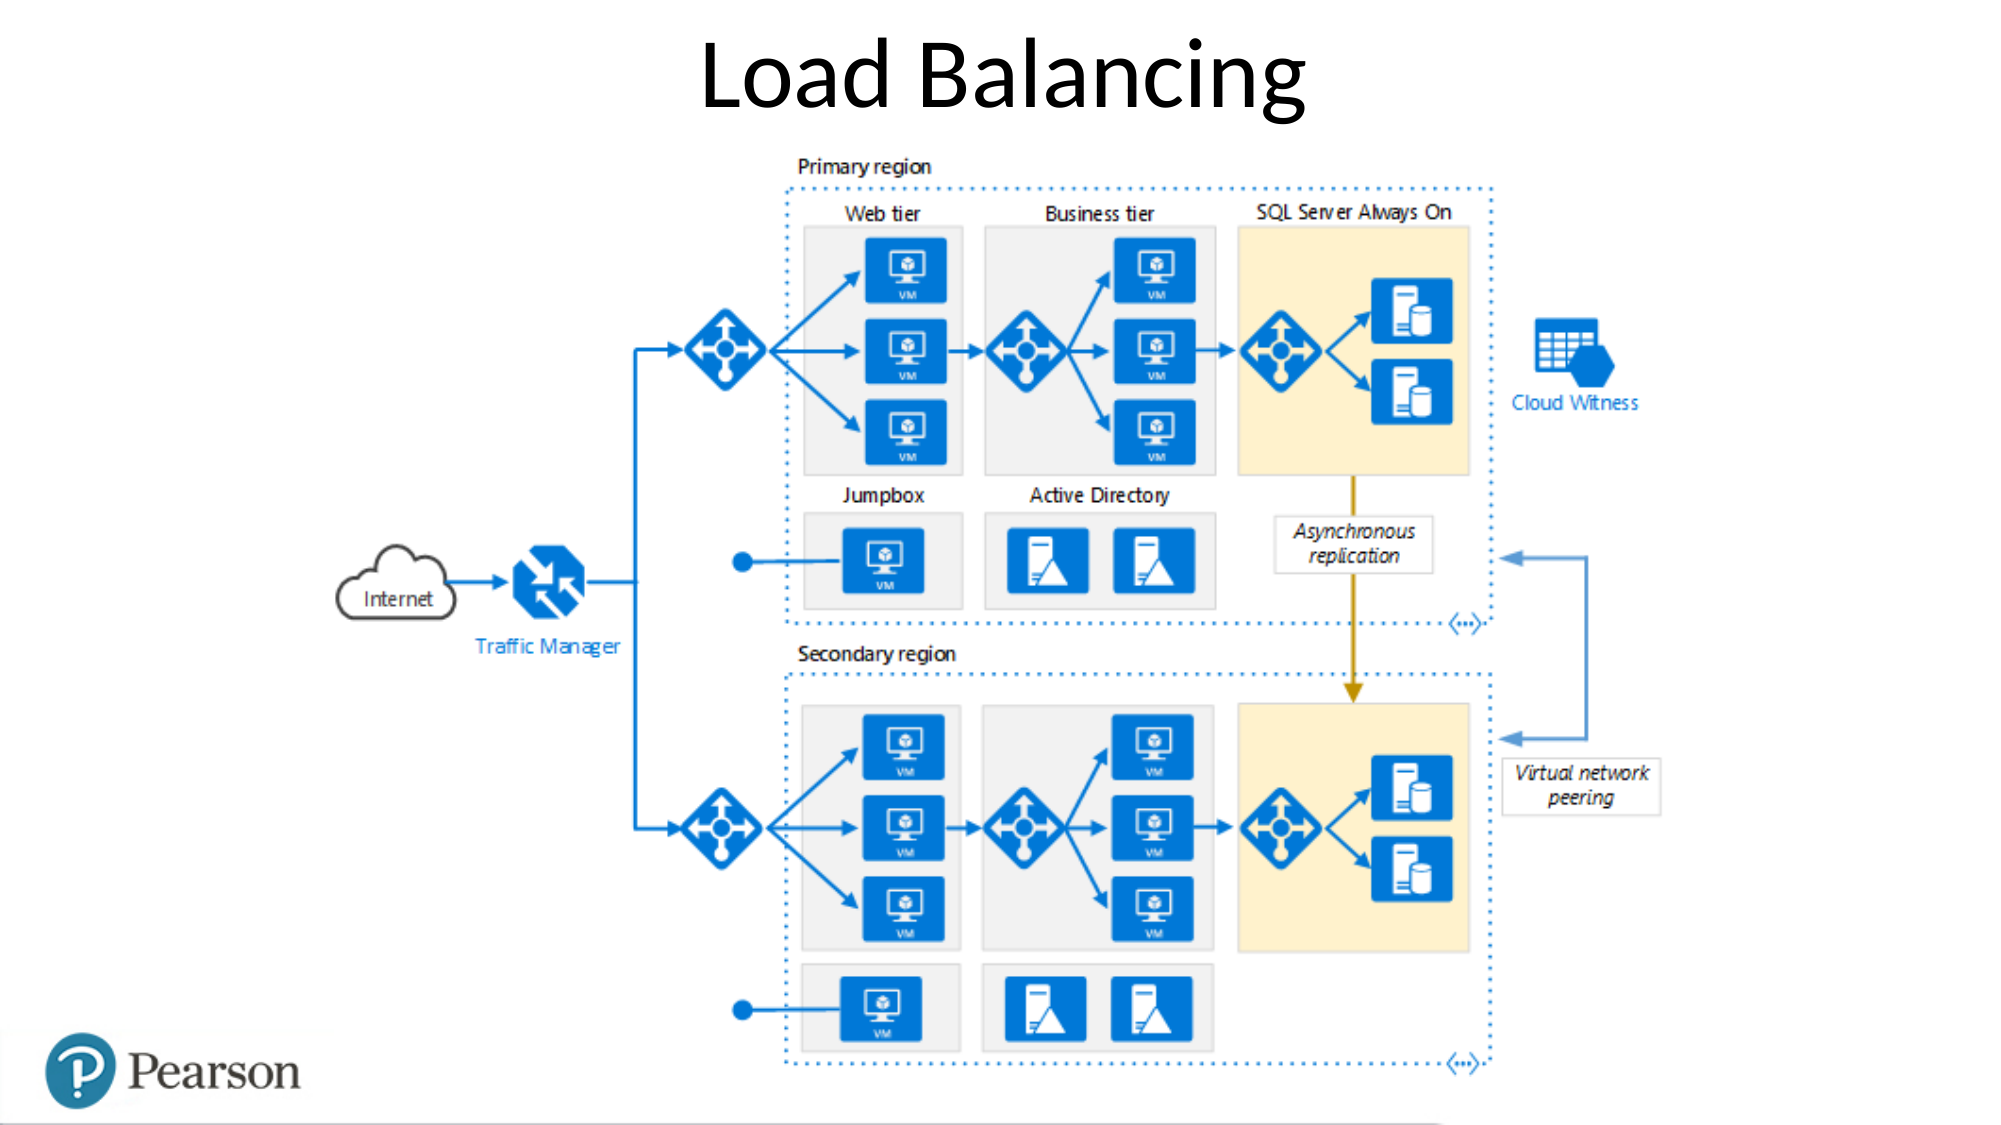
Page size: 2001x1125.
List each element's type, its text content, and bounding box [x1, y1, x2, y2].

picture [0, 0, 2000, 1125]
title Load Balancing [178, 0, 1830, 123]
